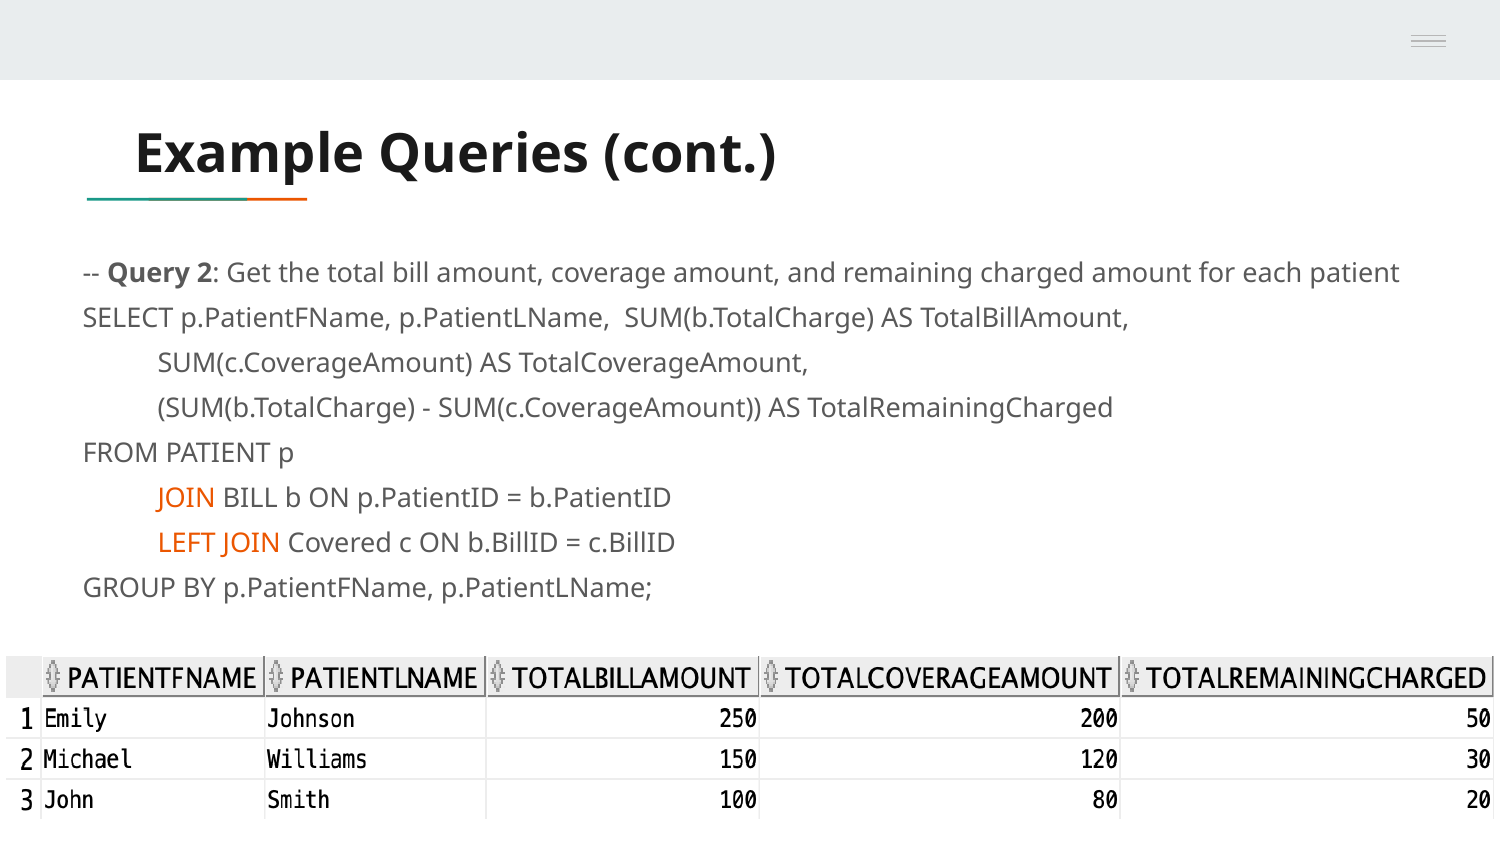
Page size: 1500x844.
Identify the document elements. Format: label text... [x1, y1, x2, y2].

picture [6, 655, 1494, 819]
list -- Query 2: Get the total bill amount, coverage amount, and remaining charged amount for each patient SELECT p.PatientFName, p.PatientLName, SUM(b.TotalCharge) AS TotalBillAmount, SUM(c.CoverageAmount) AS TotalCoverageAmount, (SUM(b.TotalCharge) - SUM(c.CoverageAmount)) AS TotalRemainingCharged FROM PATIENT p JOIN BILL b ON p.PatientID = b.PatientID LEFT JOIN Covered c ON b.BillID = c.BillID GROUP BY p.PatientFName, p.PatientLName; [67, 240, 1433, 621]
title Example Queries (cont.) [119, 103, 1381, 192]
